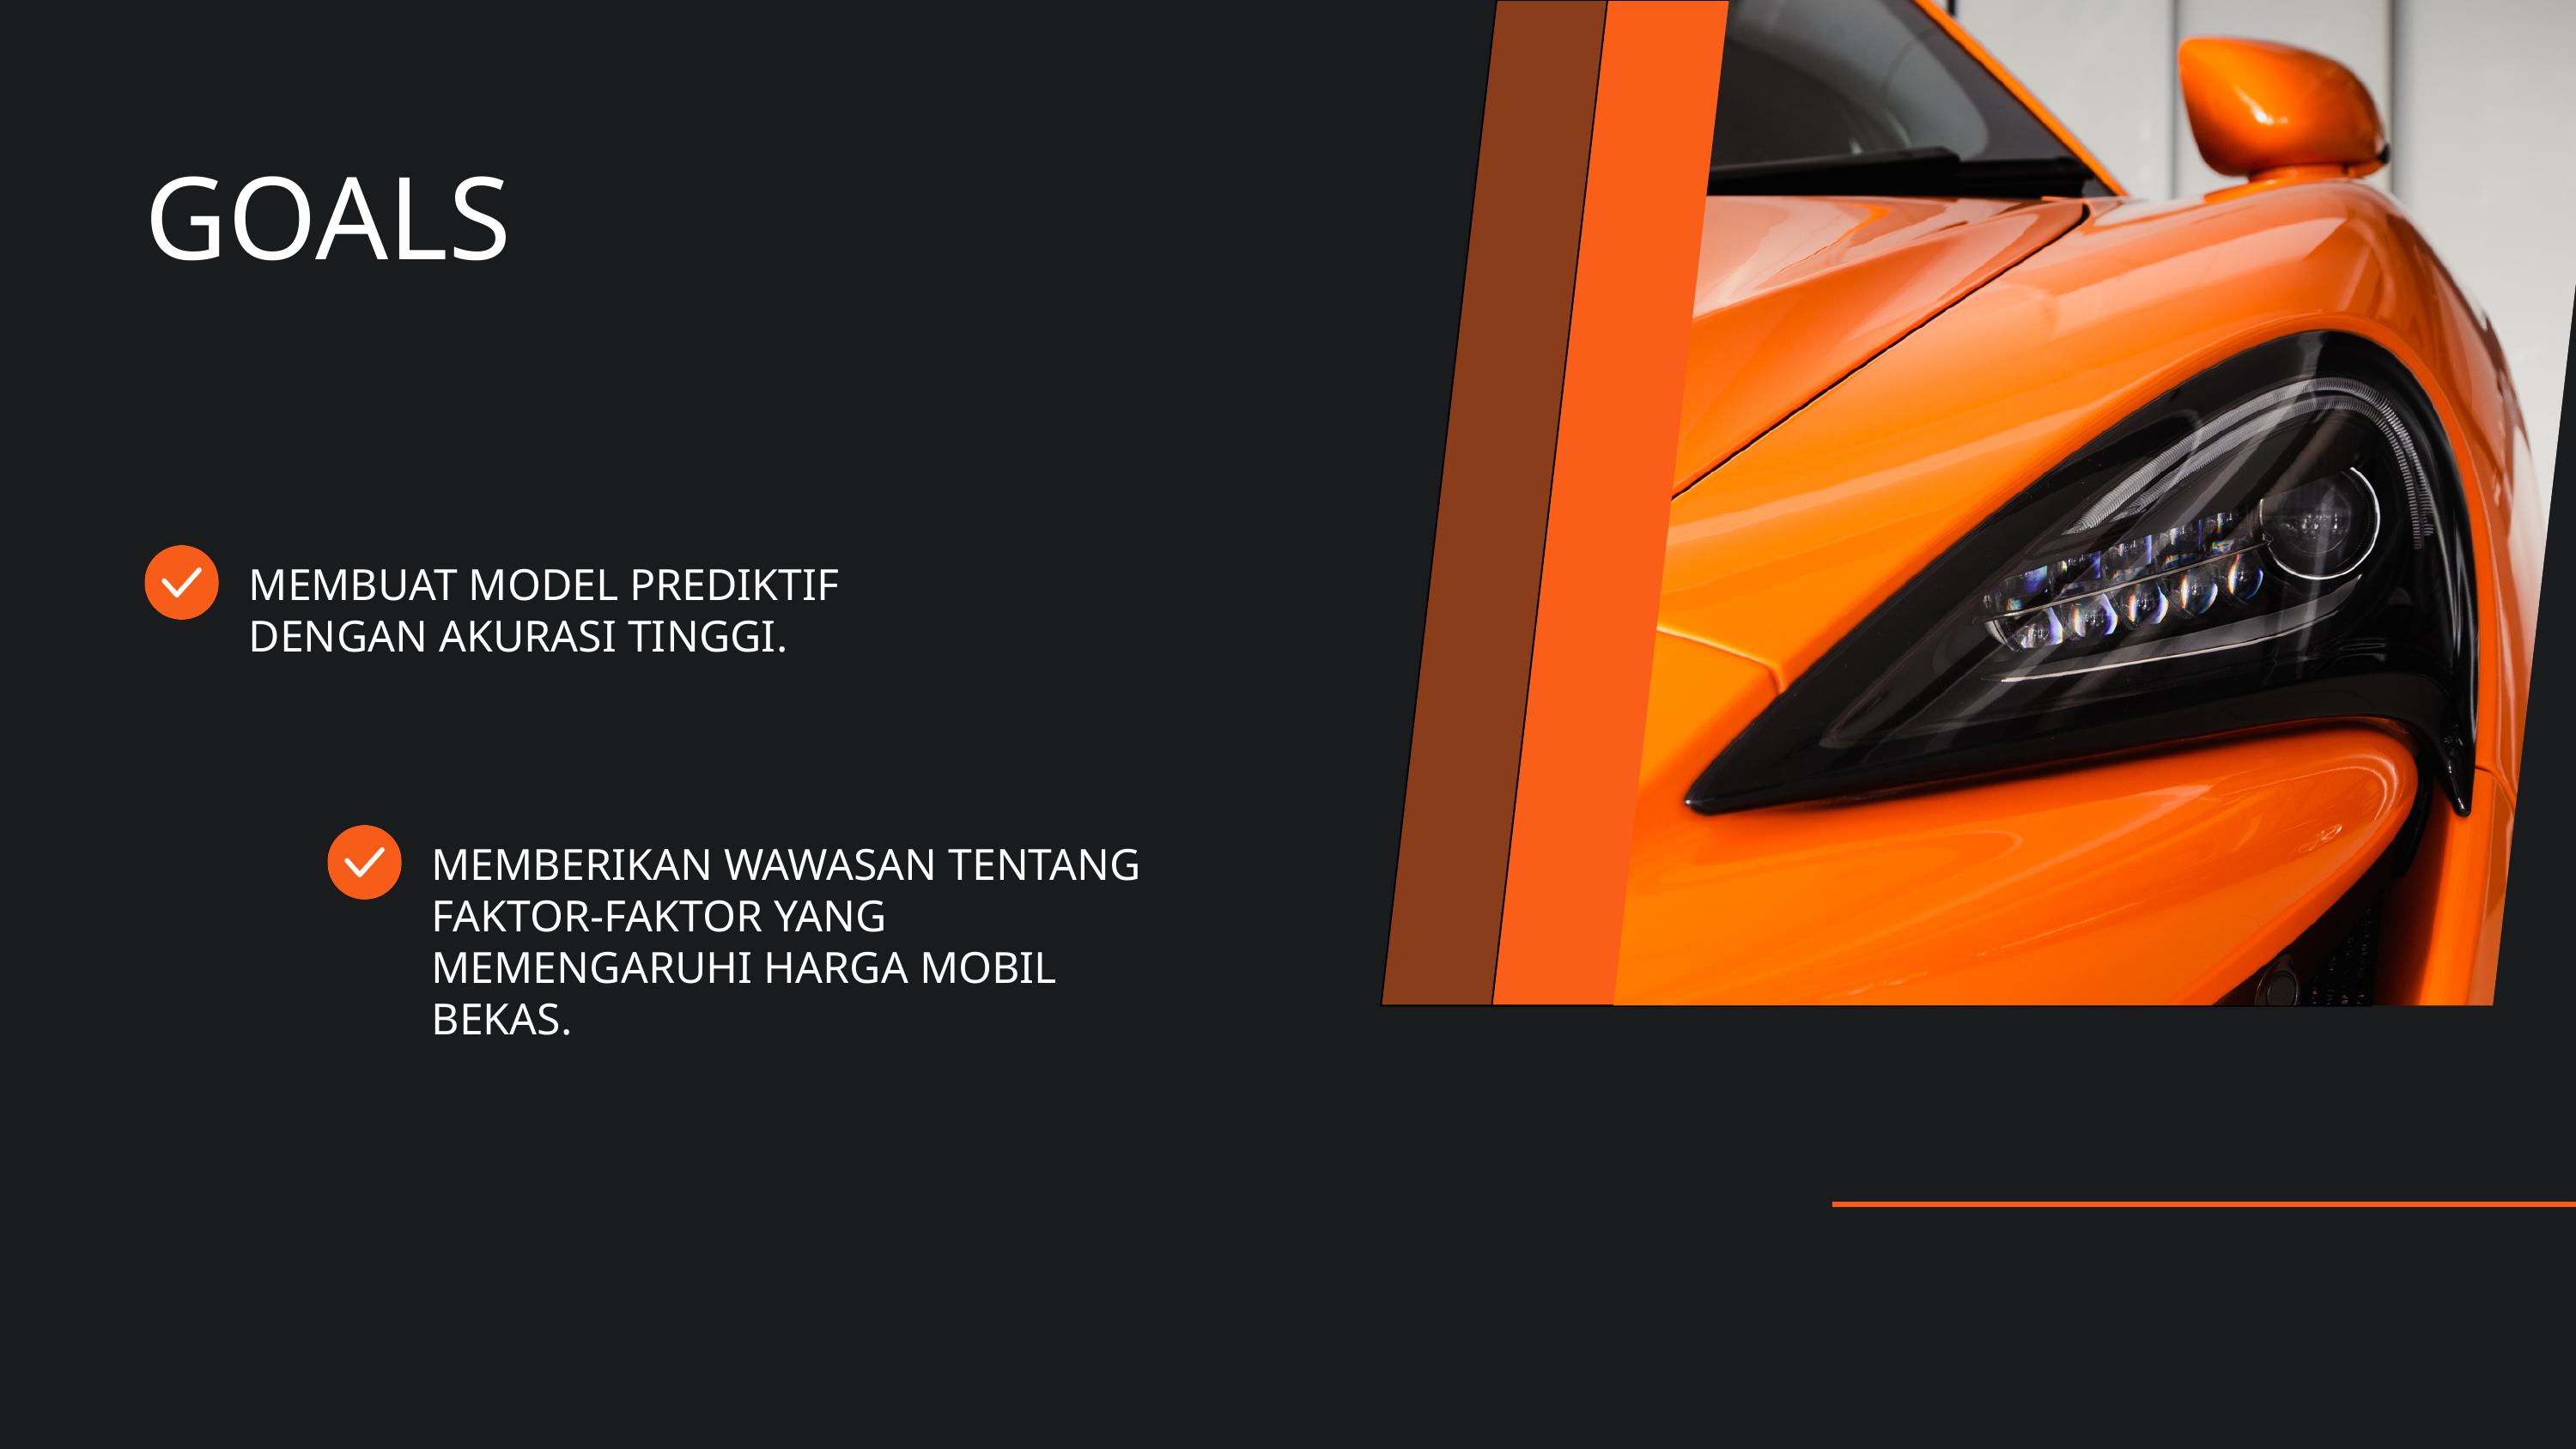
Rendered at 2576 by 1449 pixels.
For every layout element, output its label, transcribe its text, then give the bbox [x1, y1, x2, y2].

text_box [1613, 0, 2576, 1006]
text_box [144, 545, 975, 711]
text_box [1380, 0, 1490, 1006]
text_box GOALS [144, 144, 1203, 282]
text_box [1492, 0, 1611, 1006]
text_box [327, 825, 1157, 1092]
